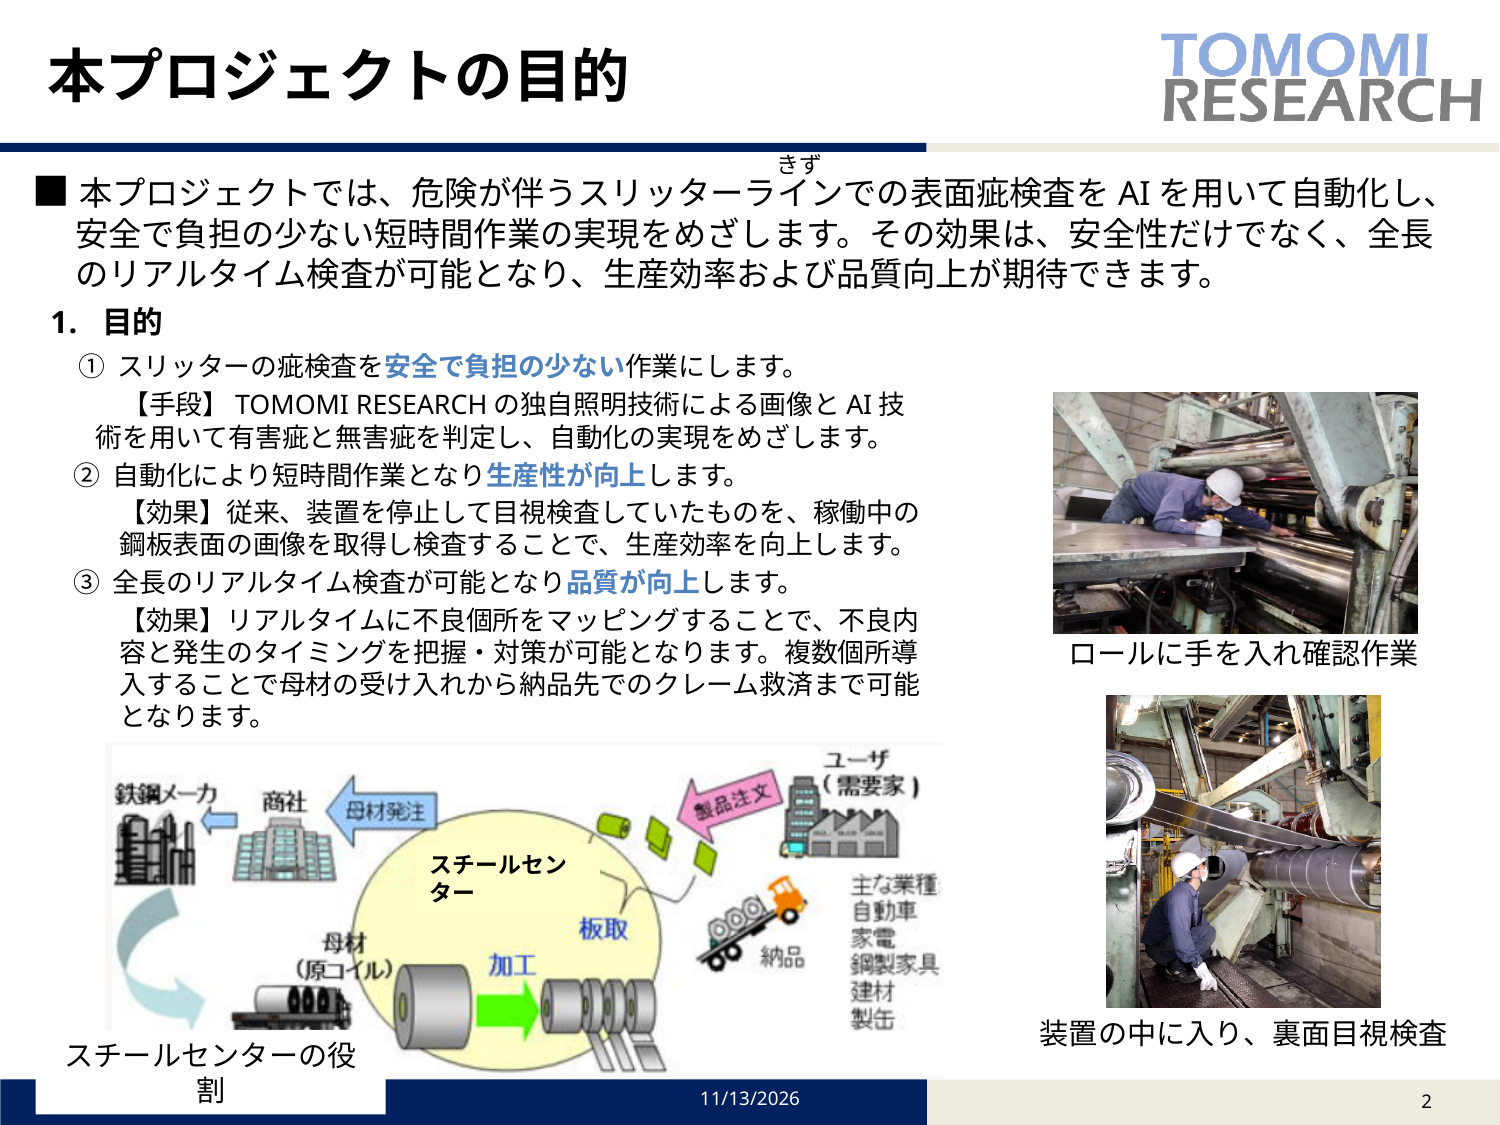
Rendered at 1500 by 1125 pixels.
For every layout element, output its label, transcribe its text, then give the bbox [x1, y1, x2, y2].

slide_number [575, 1079, 925, 1125]
text_box きず [761, 143, 837, 186]
text_box 装置の中に入り、裏面目視検査 [1023, 1007, 1465, 1058]
slide_number 1 [1353, 1079, 1500, 1125]
picture [104, 741, 943, 1079]
list 目的 ① スリッターの疵検査を安全で負担の少ない作業にします。 【手段】TOMOMI RESEARCHの独自照明技術による画像とAI技術を用いて有害疵と無害疵を判定し、自動化の実現をめざします。 ② 自動化により短時間作業となり生産性が向上します。 【効果】従来、装置を停止して目視検査していたものを、稼働中の鋼板表面の画像を取得し検査することで、生産効率を向上します。 ③ 全長のリアルタイム検査が可能となり品質が向上します。 【効果】リアルタイムに不良個所をマッピングすることで、不良内容と発生のタイミングを把握・対策が可能となります。複数個所導入することで母材の受け入れから納品先でのクレーム救済まで可能となります。 [35, 311, 943, 757]
picture [1144, 22, 1499, 129]
text_box スチールセンターの役割 [35, 1029, 386, 1115]
title 本プロジェクトの目的 [32, 24, 1137, 125]
picture [1053, 391, 1418, 634]
text_box ロールに手を入れ確認作業 [1045, 628, 1442, 678]
picture [1106, 695, 1381, 1008]
list ■本プロジェクトでは、危険が伴うスリッターラインでの表面疵検査をAIを用いて自動化し、安全で負担の少ない短時間作業の実現をめざします。その効果は、安全性だけでなく、全長のリアルタイム検査が可能となり、生産効率および品質向上が期待できます。 [18, 160, 1469, 311]
